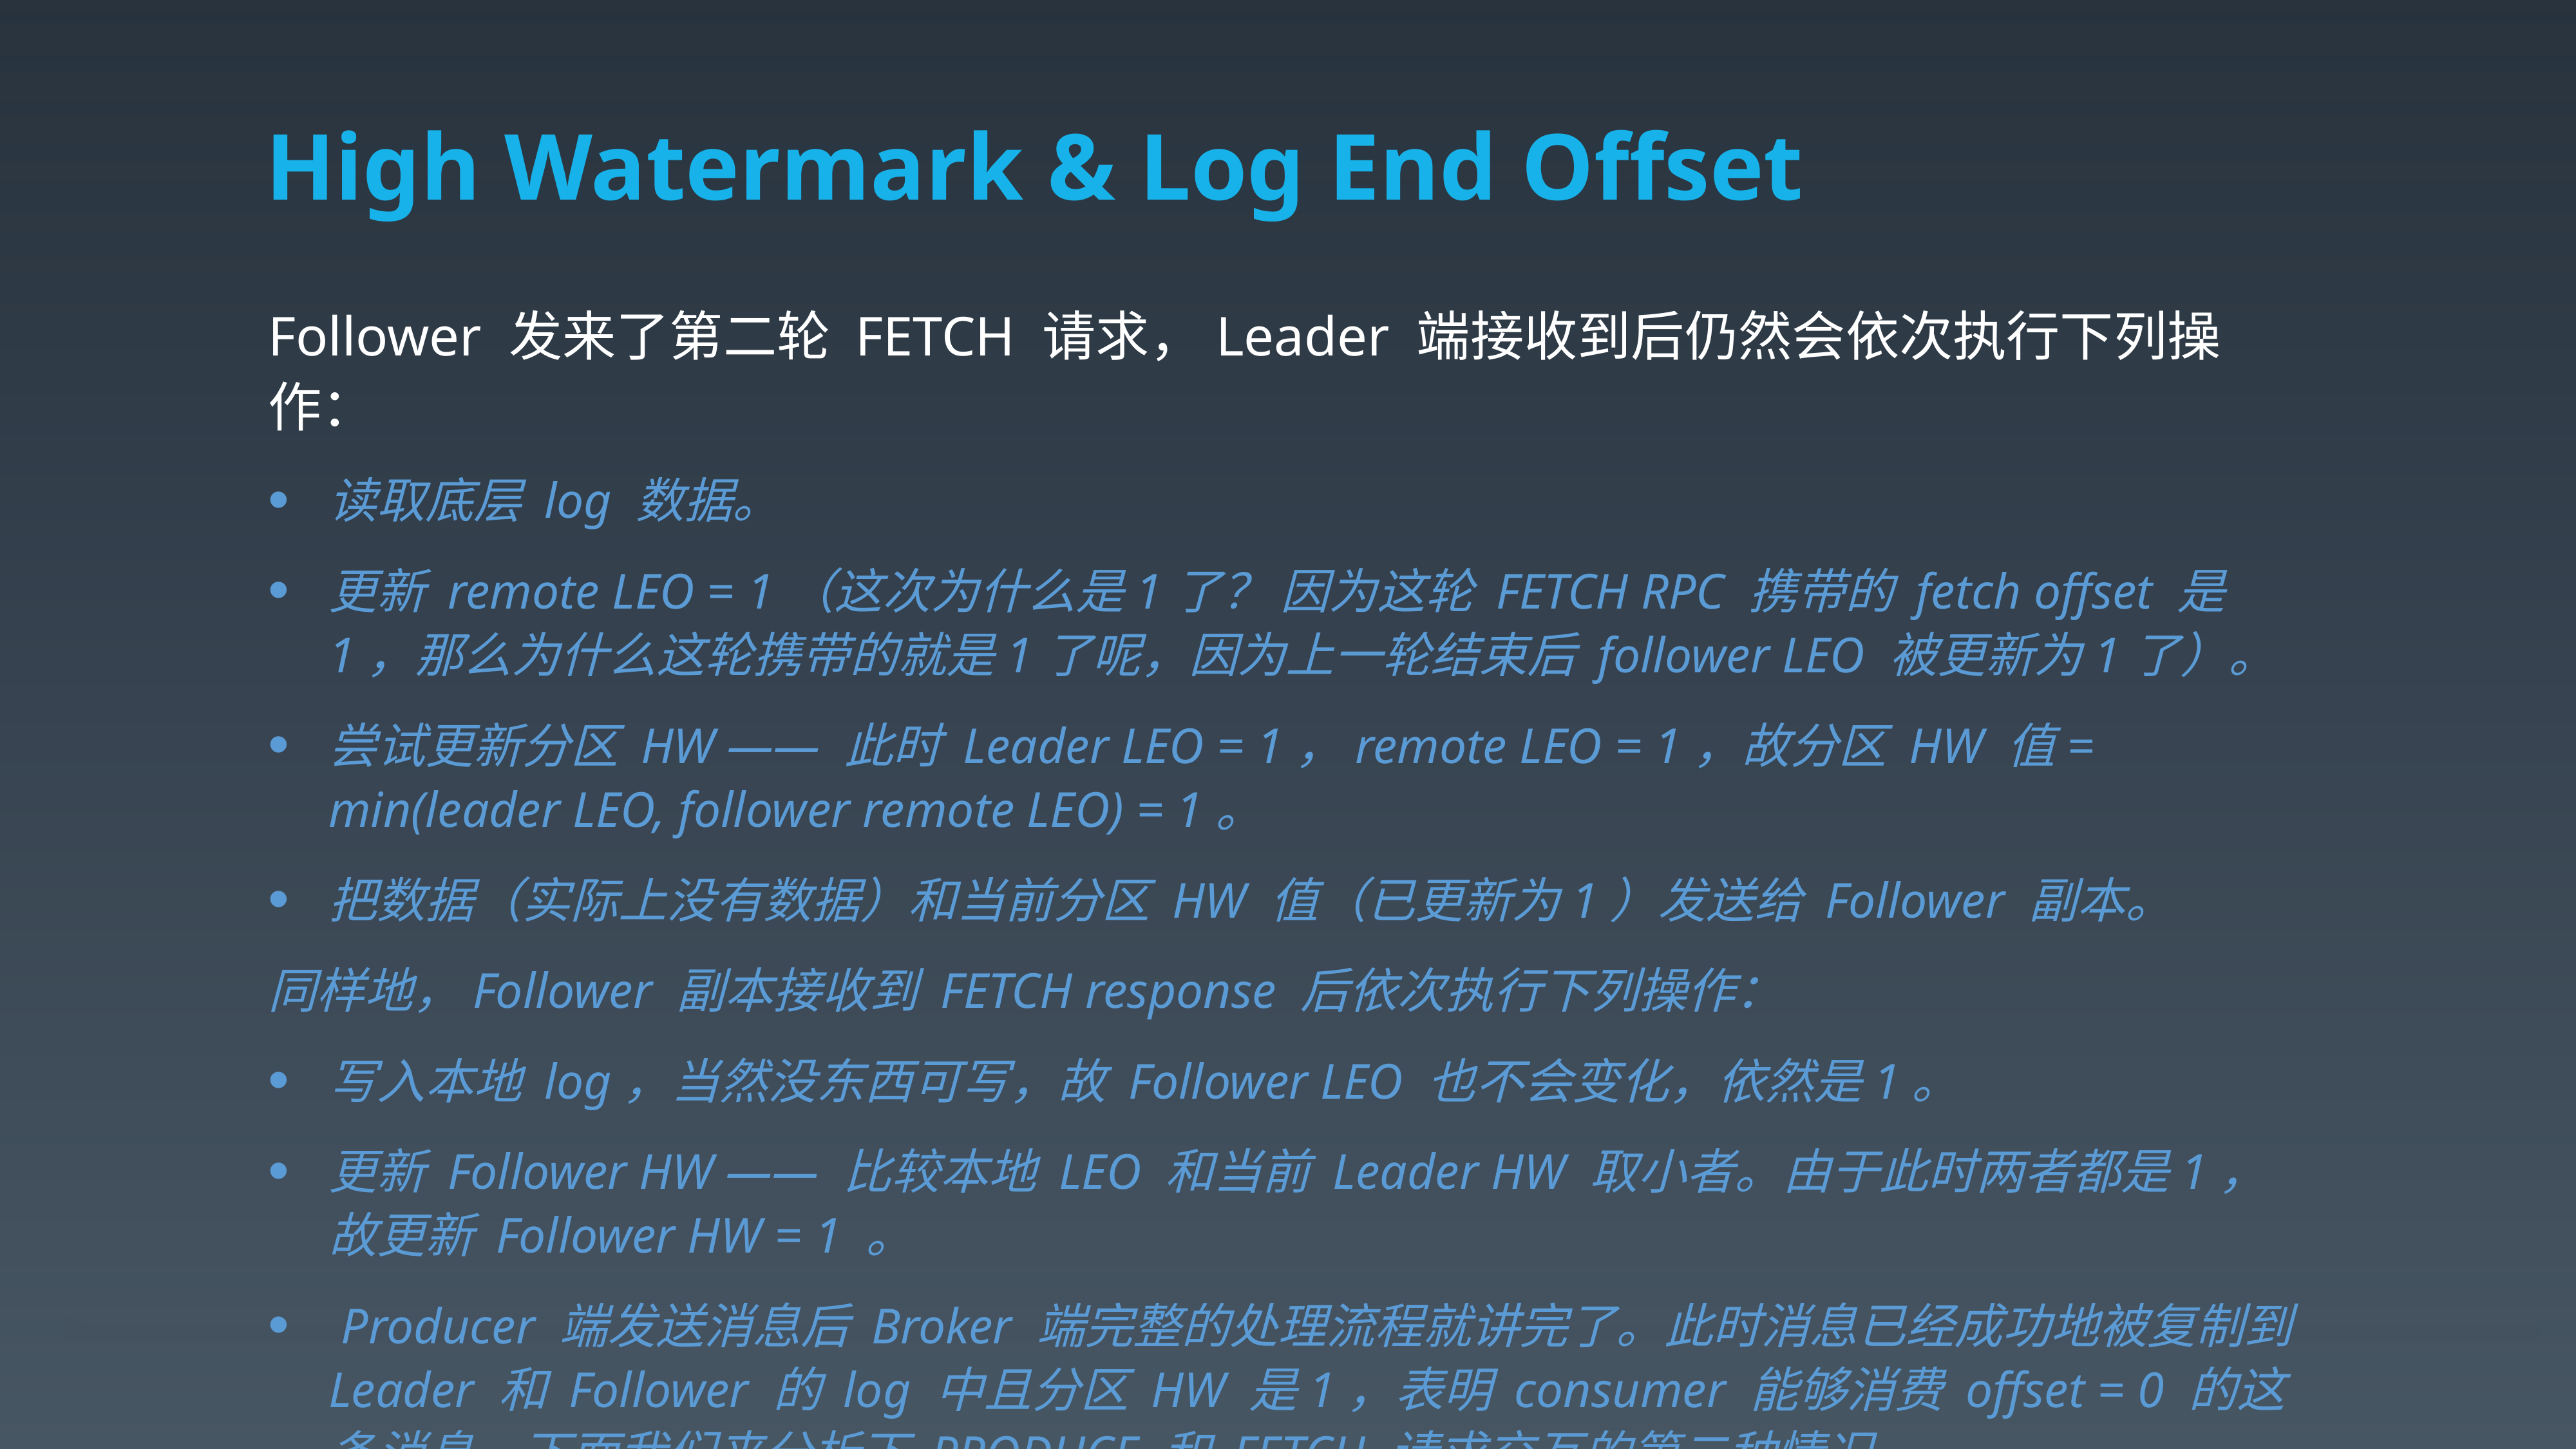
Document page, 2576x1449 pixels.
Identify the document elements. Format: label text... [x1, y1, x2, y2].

list Follower 发来了第二轮 FETCH 请求，Leader 端接收到后仍然会依次执行下列操作： 读取底层 log 数据。 更新 remote LEO = 1（这次为什么是1了？ 因为这轮 FETCH RPC 携带的 fetch offset 是1，那么为什么这轮携带的就是1了呢，因为上一轮结束后 follower LEO 被更新为1了）。 尝试更新分区 HW —— 此时 Leader LEO = 1，remote LEO = 1，故分区 HW 值= min(leader LEO, follower remote LEO) = 1。 把数据（实际上没有数据）和当前分区 HW 值（已更新为1）发送给 Follower 副本。 同样地，Follower 副本接收到 FETCH response 后依次执行下列操作： 写入本地 log，当然没东西可写，故 Follower LEO 也不会变化，依然是1。 更新 Follower HW —— 比较本地 LEO 和当前 Leader HW 取小者。由于此时两者都是1，故更新 Follower HW = 1 。 Producer 端发送消息后 Broker 端完整的处理流程就讲完了。此时消息已经成功地被复制到Leader 和 Follower 的 log 中且分区 HW 是1，表明 consumer 能够消费 offset = 0 的这条消息。下面我们来分析下 PRODUCE 和 FETCH 请求交互的第二种情况。 [262, 290, 2316, 1420]
title High Watermark & Log End Offset [260, 103, 2316, 243]
picture [0, 0, 2576, 1449]
